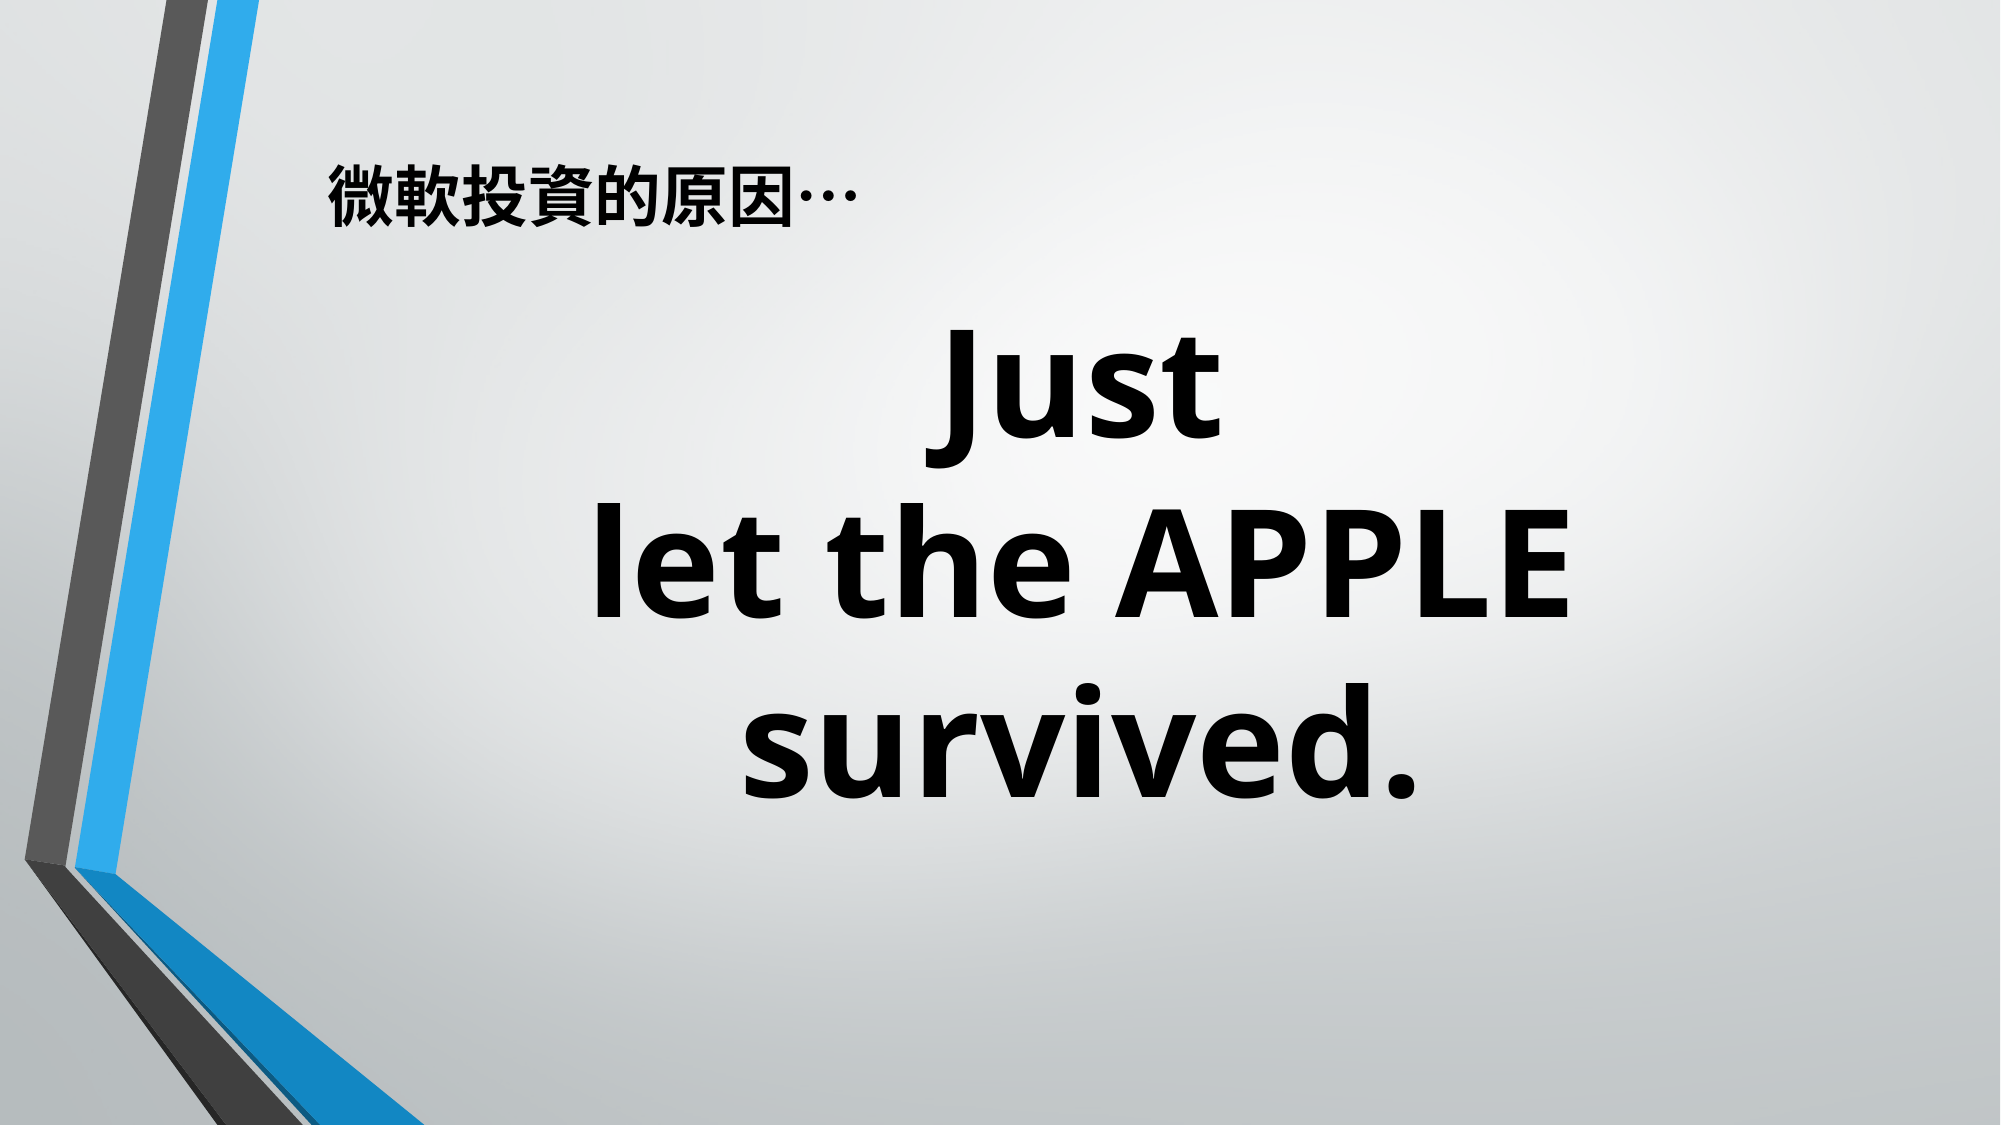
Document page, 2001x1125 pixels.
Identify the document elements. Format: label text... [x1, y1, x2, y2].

title Just let the APPLE survived. [218, 438, 1944, 678]
text_box 微軟投資的原因… [313, 147, 877, 242]
